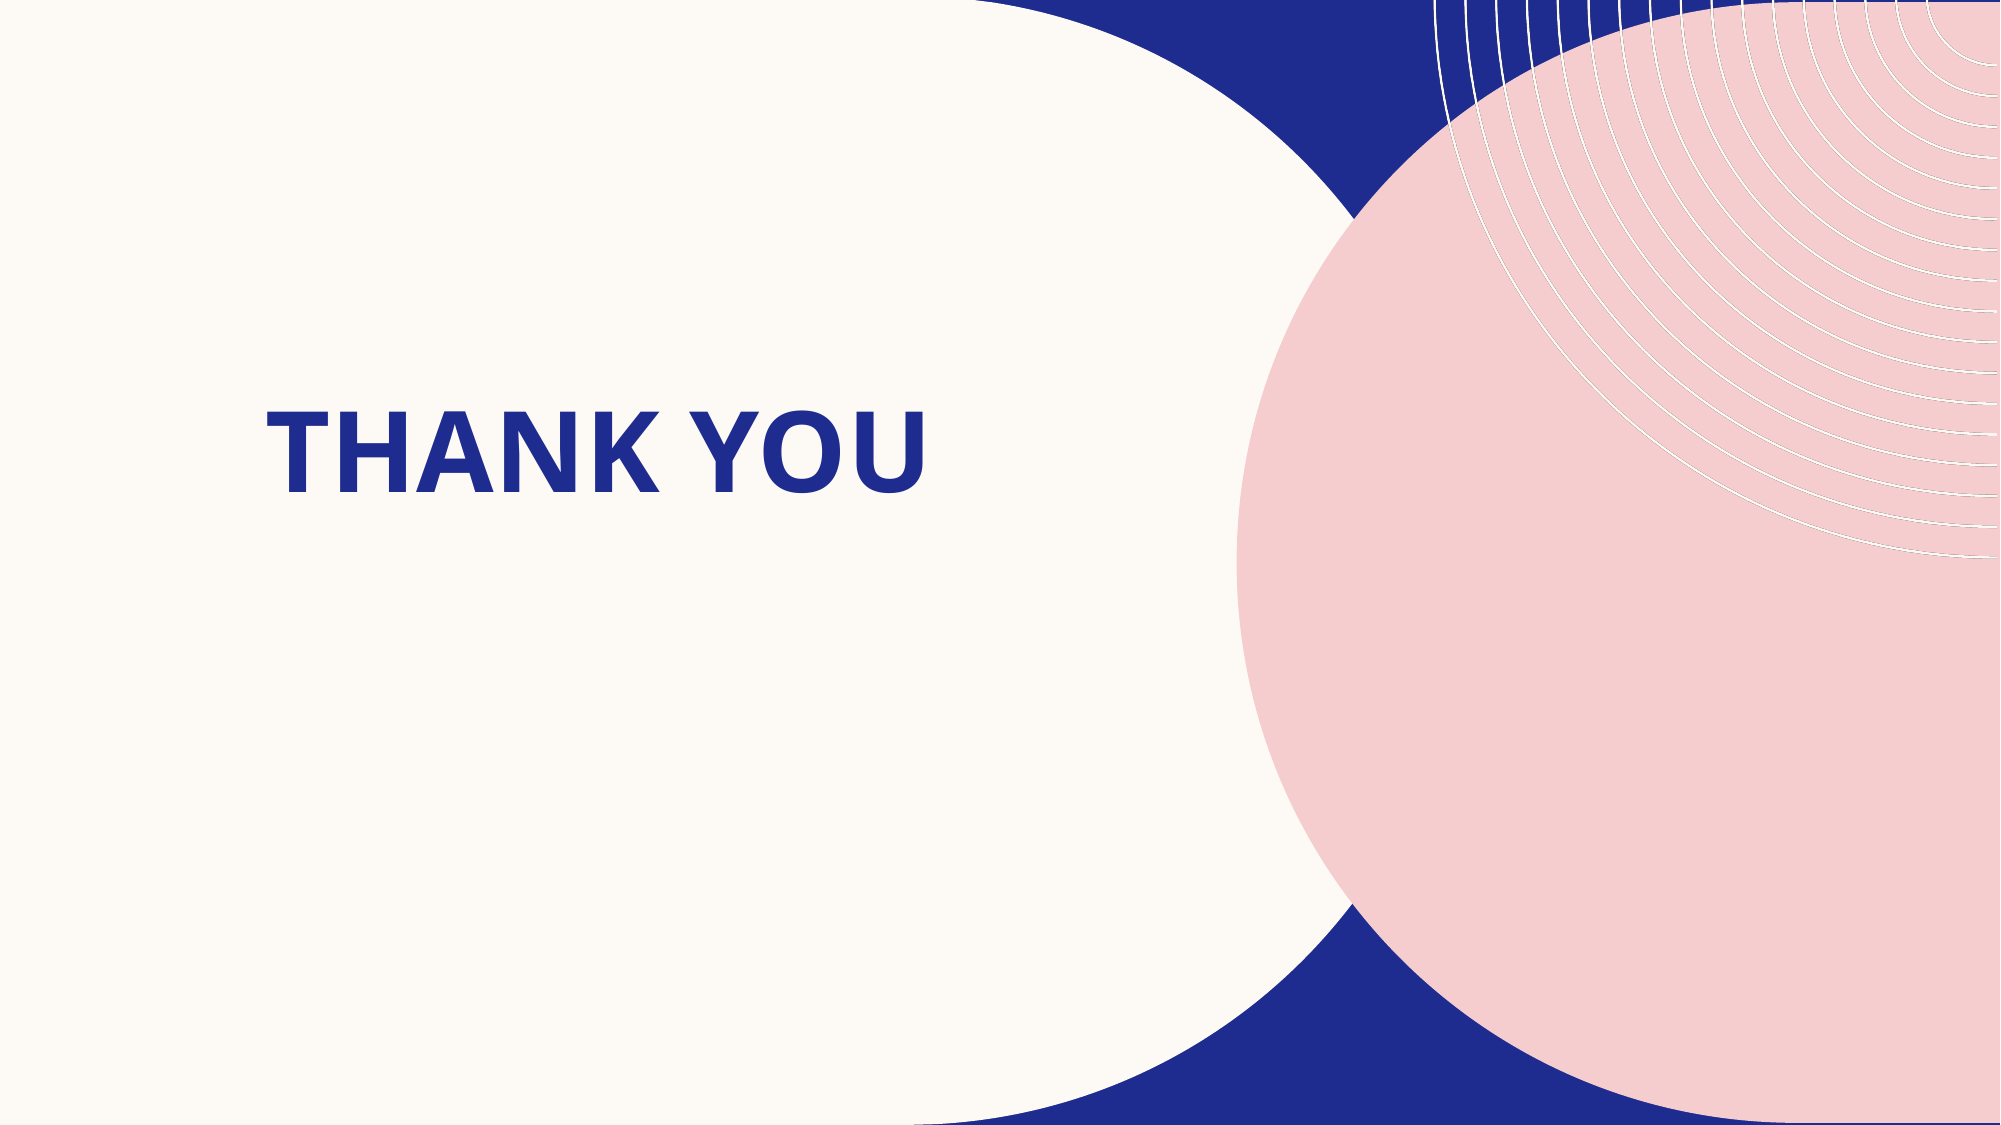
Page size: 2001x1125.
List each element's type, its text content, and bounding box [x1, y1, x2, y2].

picture [1433, 0, 1997, 559]
title THANK YOU [250, 323, 1059, 612]
